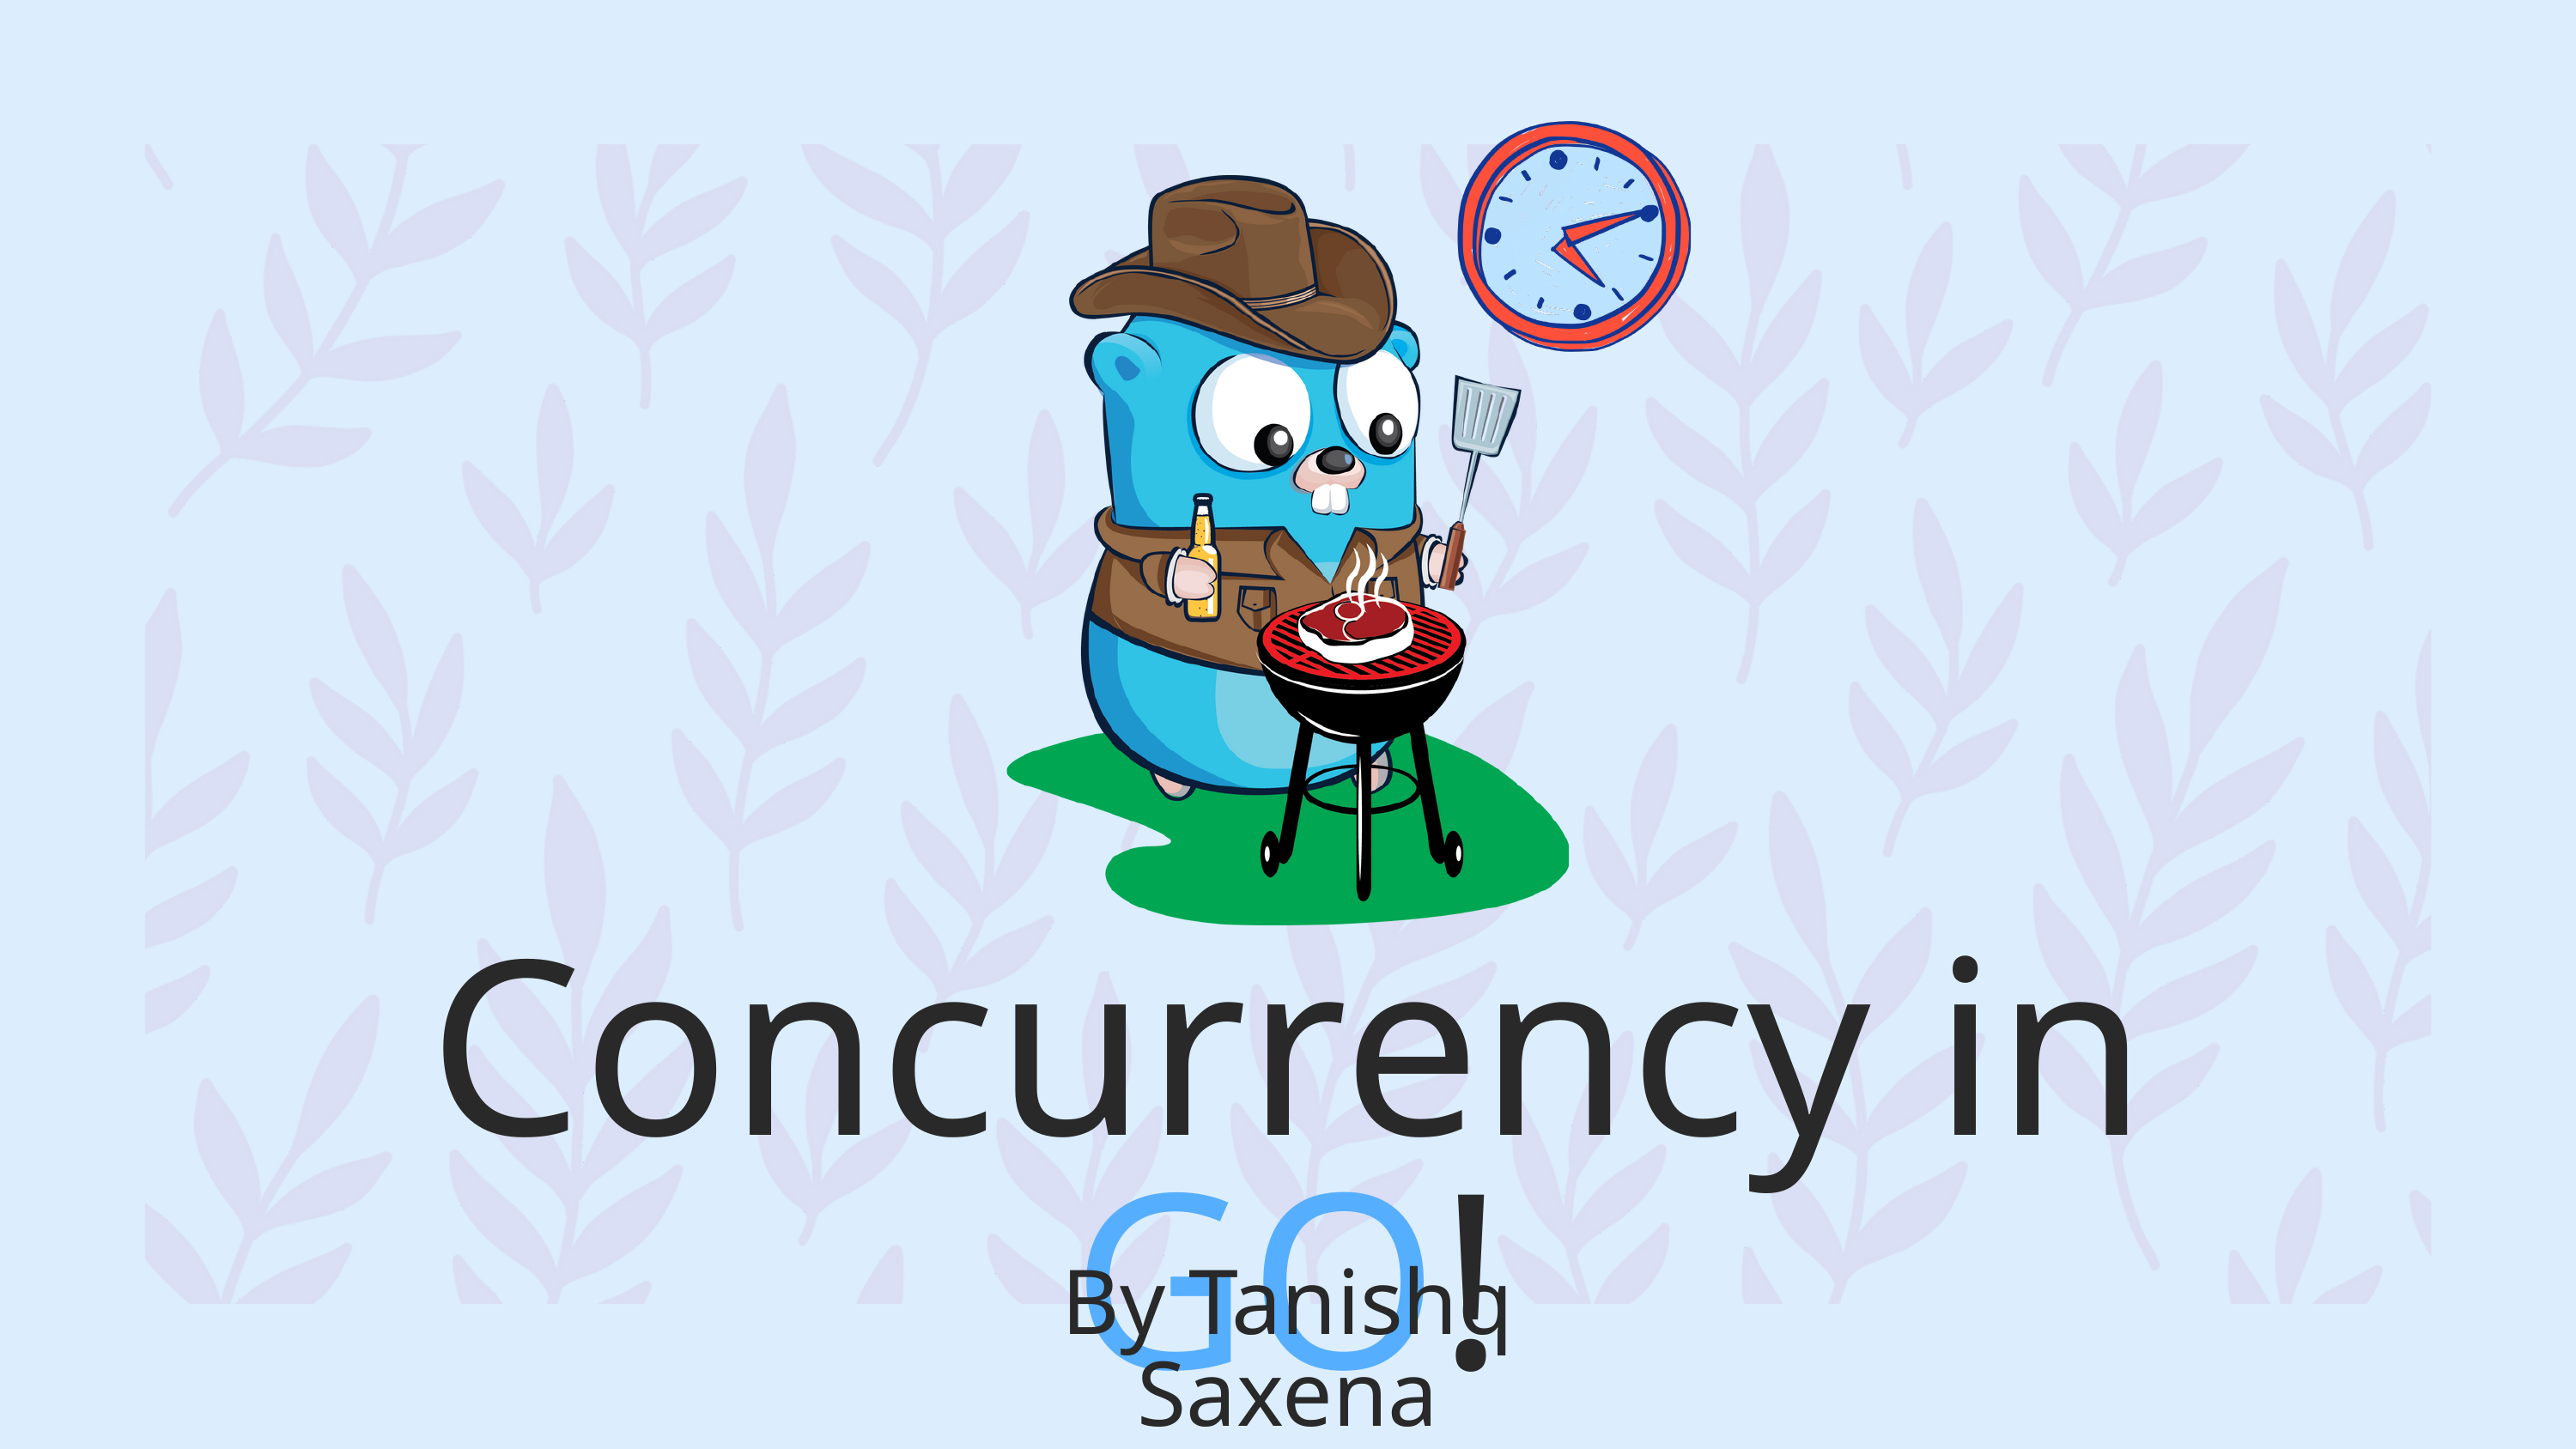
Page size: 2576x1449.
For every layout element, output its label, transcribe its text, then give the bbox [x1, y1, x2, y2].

text_box [1457, 121, 1692, 352]
text_box [144, 144, 2432, 1304]
text_box Concurrency in GO! [222, 949, 2354, 1417]
text_box [1006, 175, 1570, 925]
text_box By Tanishq Saxena [1017, 1259, 1559, 1445]
